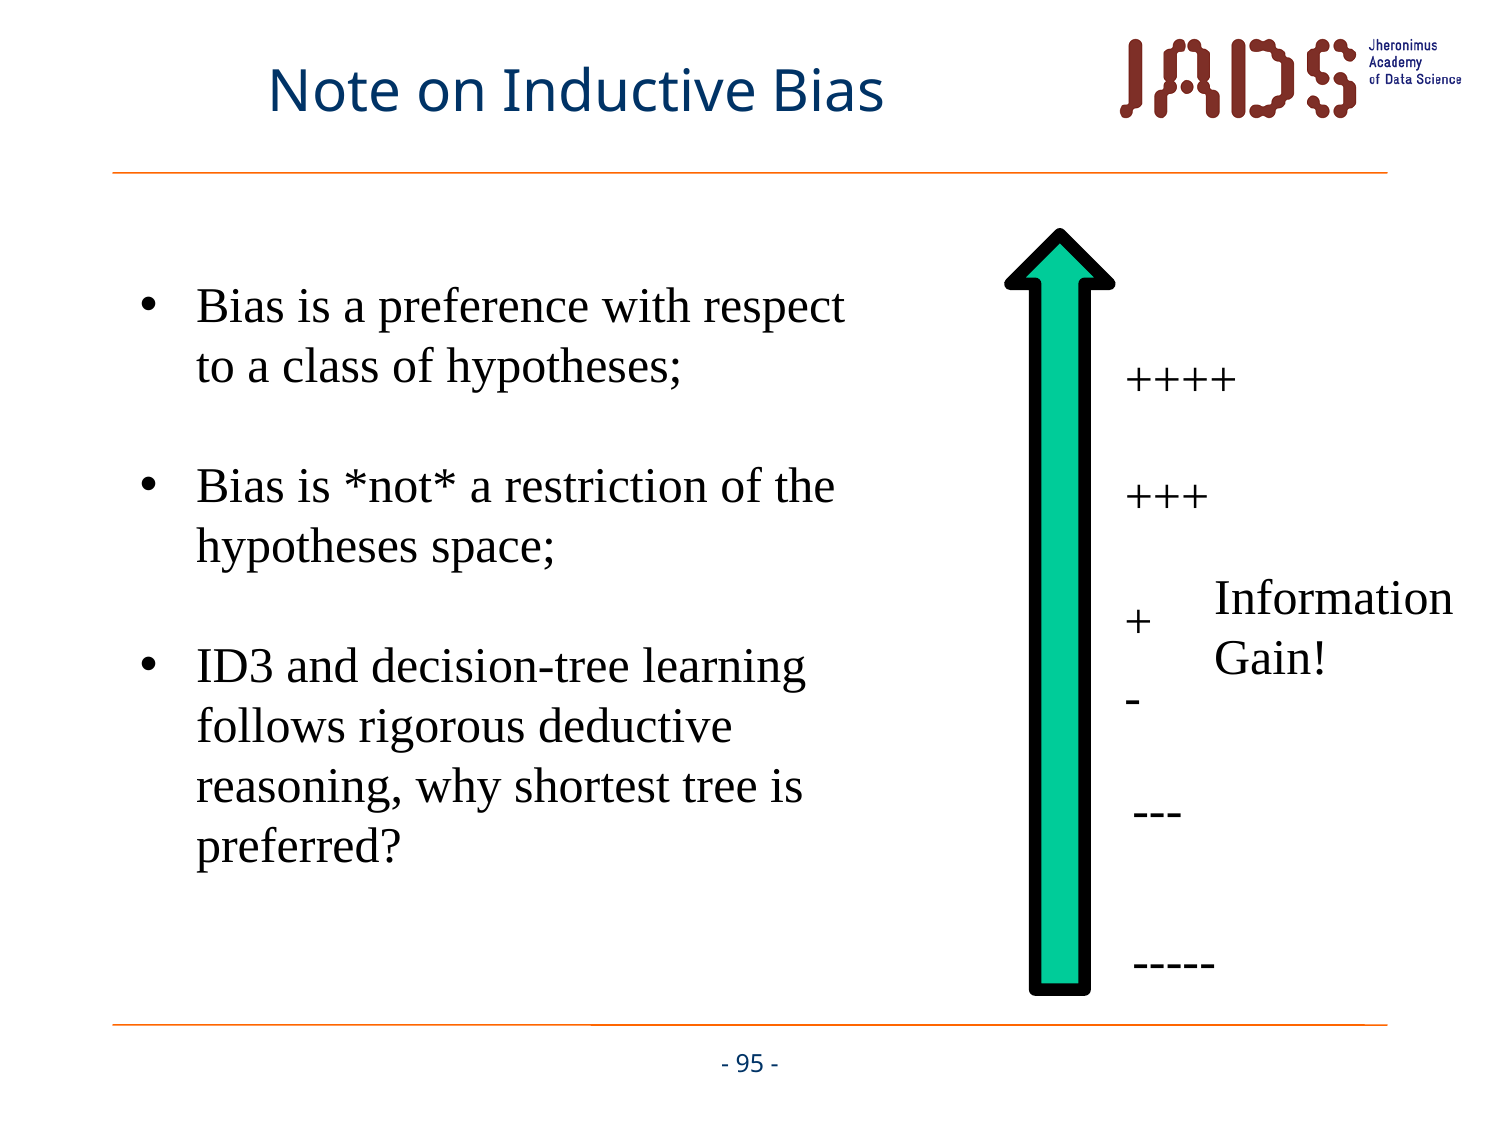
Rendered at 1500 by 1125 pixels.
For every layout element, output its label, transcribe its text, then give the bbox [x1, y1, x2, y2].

text_box [1010, 234, 1110, 990]
text_box Bias is a preference with respect to a class of hypotheses; Bias is *not* a restriction of the hypotheses space; ID3 and decision-tree learning follows rigorous deductive reasoning, why shortest tree is preferred? [125, 265, 907, 881]
slide_number - 95 - [670, 1039, 830, 1078]
text_box ----- [1117, 921, 1232, 997]
text_box --- [1117, 770, 1198, 846]
picture [1080, 0, 1500, 157]
text_box - [1109, 657, 1157, 732]
text_box ++++ [1110, 339, 1253, 414]
title Note on Inductive Bias [252, 19, 1185, 157]
text_box + [1109, 581, 1168, 657]
text_box Information Gain! [1199, 557, 1469, 692]
text_box +++ [1109, 456, 1225, 532]
